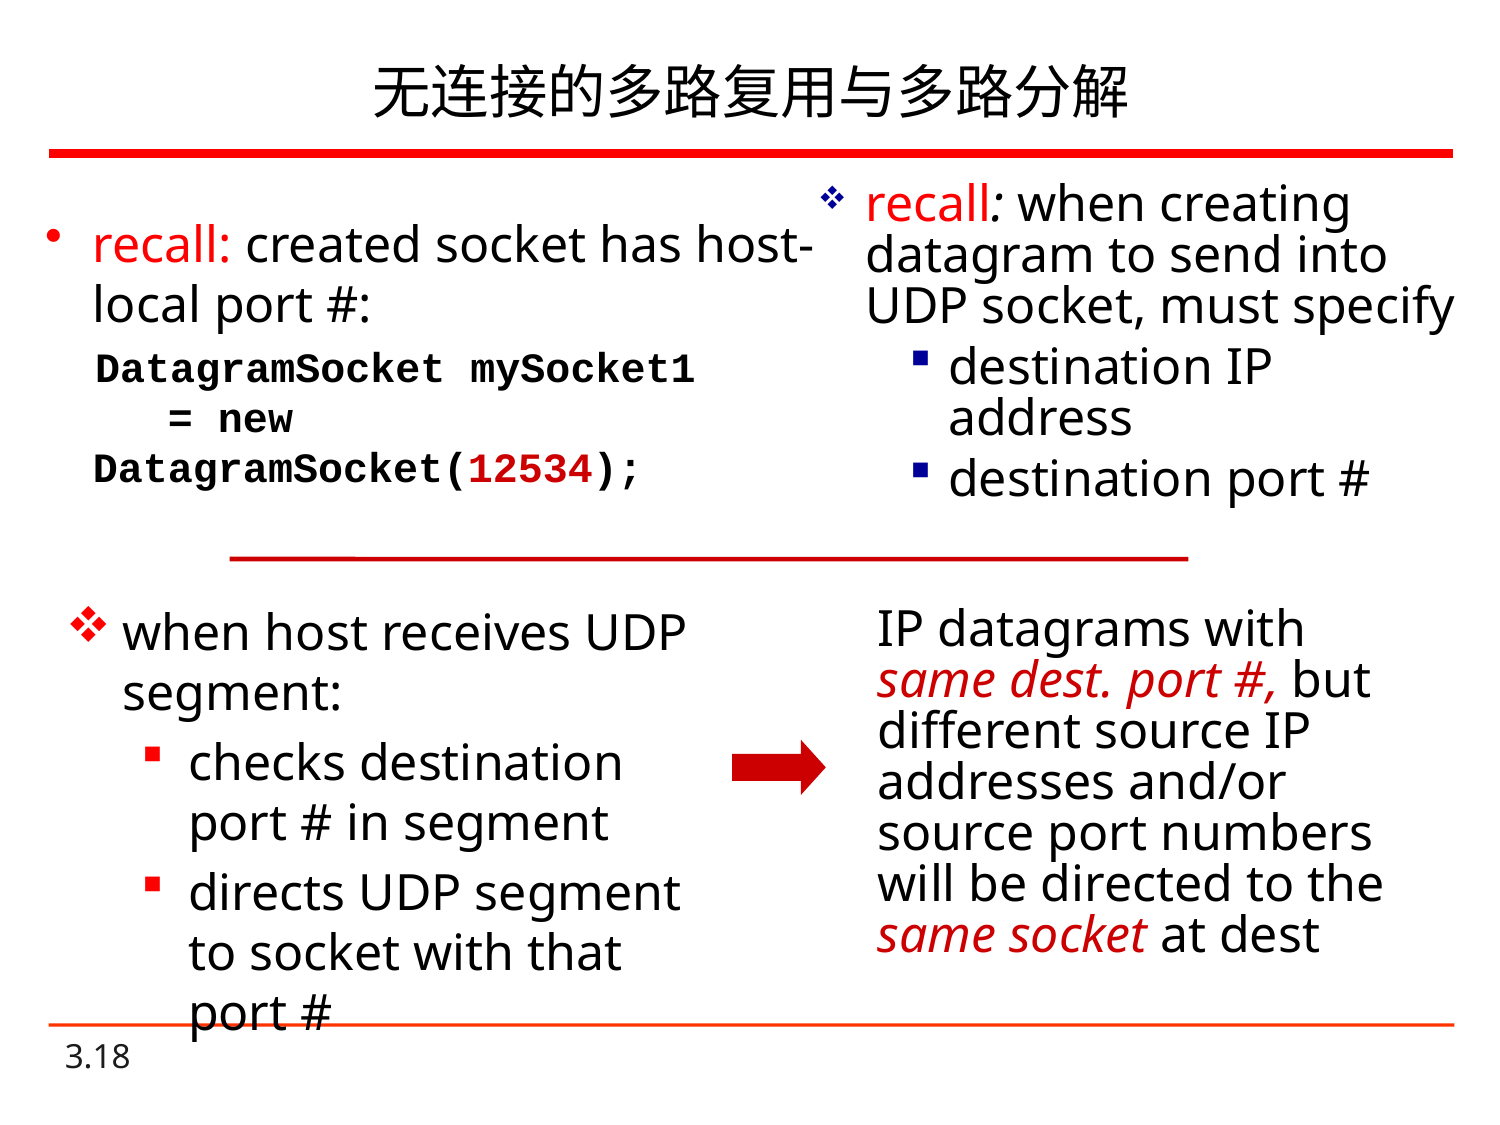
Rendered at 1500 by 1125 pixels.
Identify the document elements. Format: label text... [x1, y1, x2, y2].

text_box recall: when creating datagram to send into UDP socket, must specify destination IP address destination port # [793, 173, 1479, 541]
list recall: created socket has host-local port #: DatagramSocket mySocket1 = new DatagramSocket(12534); [20, 204, 793, 510]
list when host receives UDP segment: checks destination port # in segment directs UDP segment to socket with that port # [51, 592, 727, 982]
text_box IP datagrams with same dest. port #, but different source IP addresses and/or source port numbers will be directed to the same socket at dest [862, 598, 1426, 951]
title 无连接的多路复用与多路分解 [59, 37, 1443, 143]
text_box [732, 741, 825, 793]
